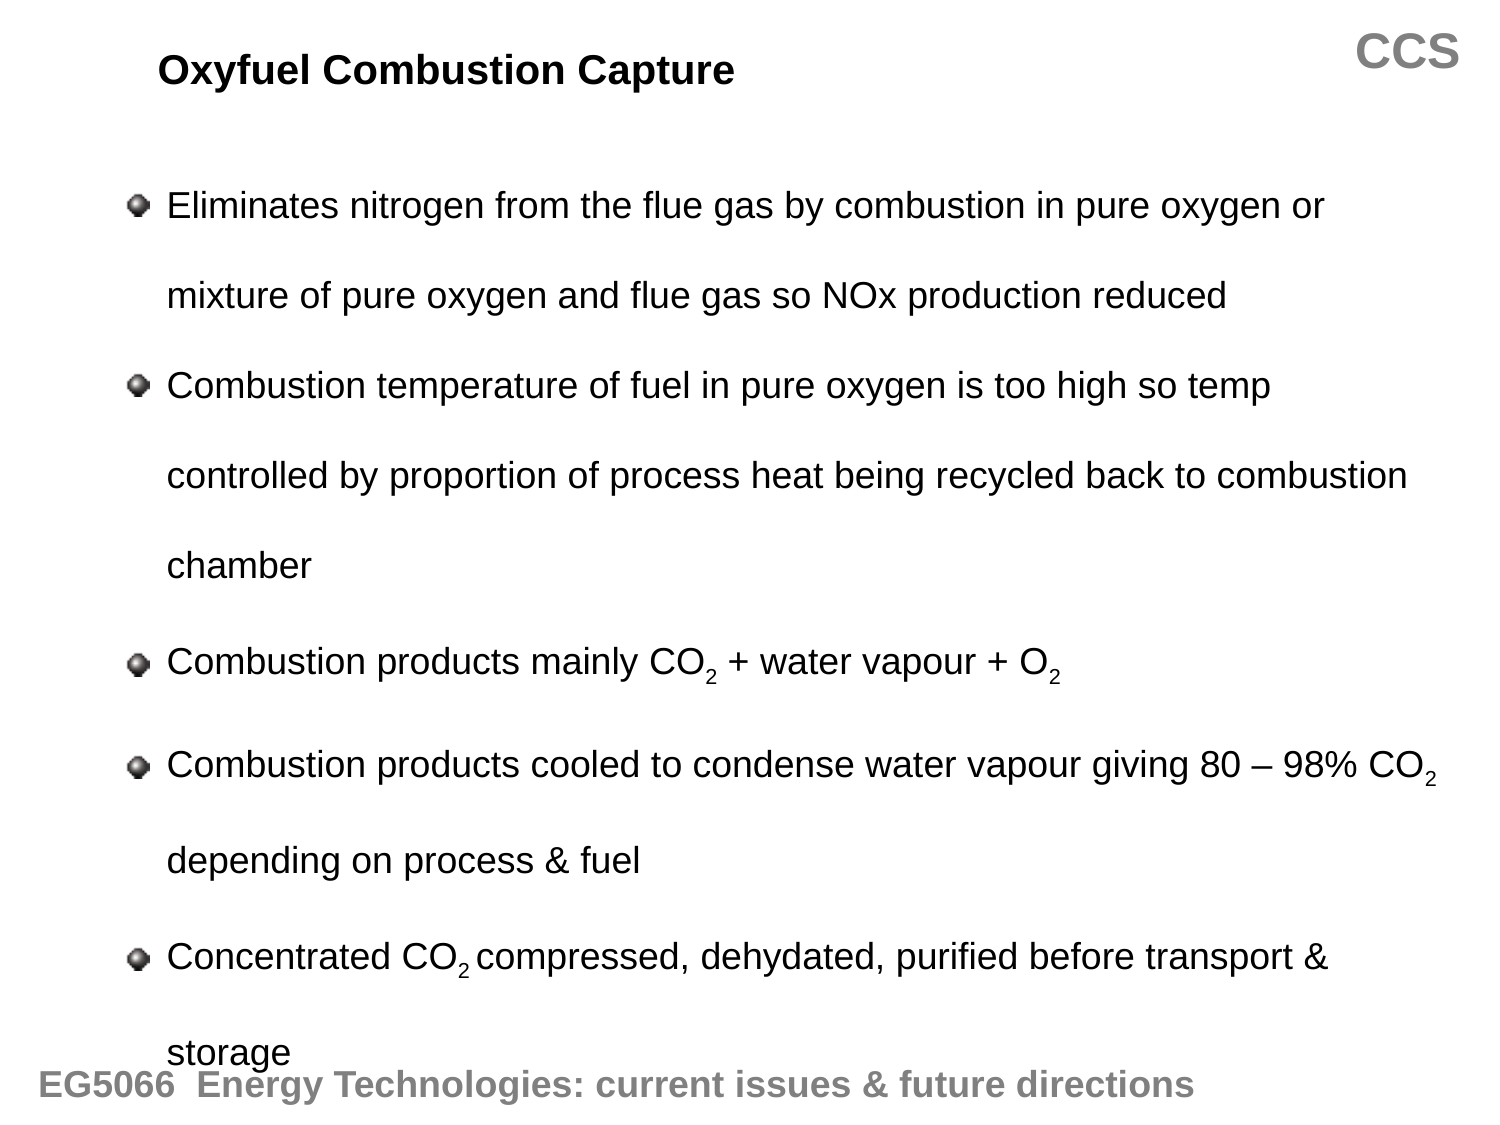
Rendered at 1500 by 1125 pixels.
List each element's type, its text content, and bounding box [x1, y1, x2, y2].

text_box EG5066 Energy Technologies: current issues & future directions [23, 1052, 1313, 1113]
text_box CCS [1340, 11, 1476, 87]
picture [123, 944, 150, 971]
picture [123, 649, 150, 677]
text_box Eliminates nitrogen from the flue gas by combustion in pure oxygen or mixture of pure oxygen and flue gas so NOx production reduced Combustion temperature of fuel in pure oxygen is too high so temp controlled by proportion of process heat being recycled back to combustion chamber Combustion products mainly CO2 + water vapour + O2 Combustion products cooled to condense water vapour giving 80 – 98% CO2 depending on process & fuel Concentrated CO2 compressed, dehydated, purified before transport & storage [108, 128, 1454, 1081]
picture [123, 190, 150, 217]
text_box Oxyfuel Combustion Capture [142, 35, 751, 100]
picture [123, 752, 150, 779]
picture [123, 370, 150, 397]
